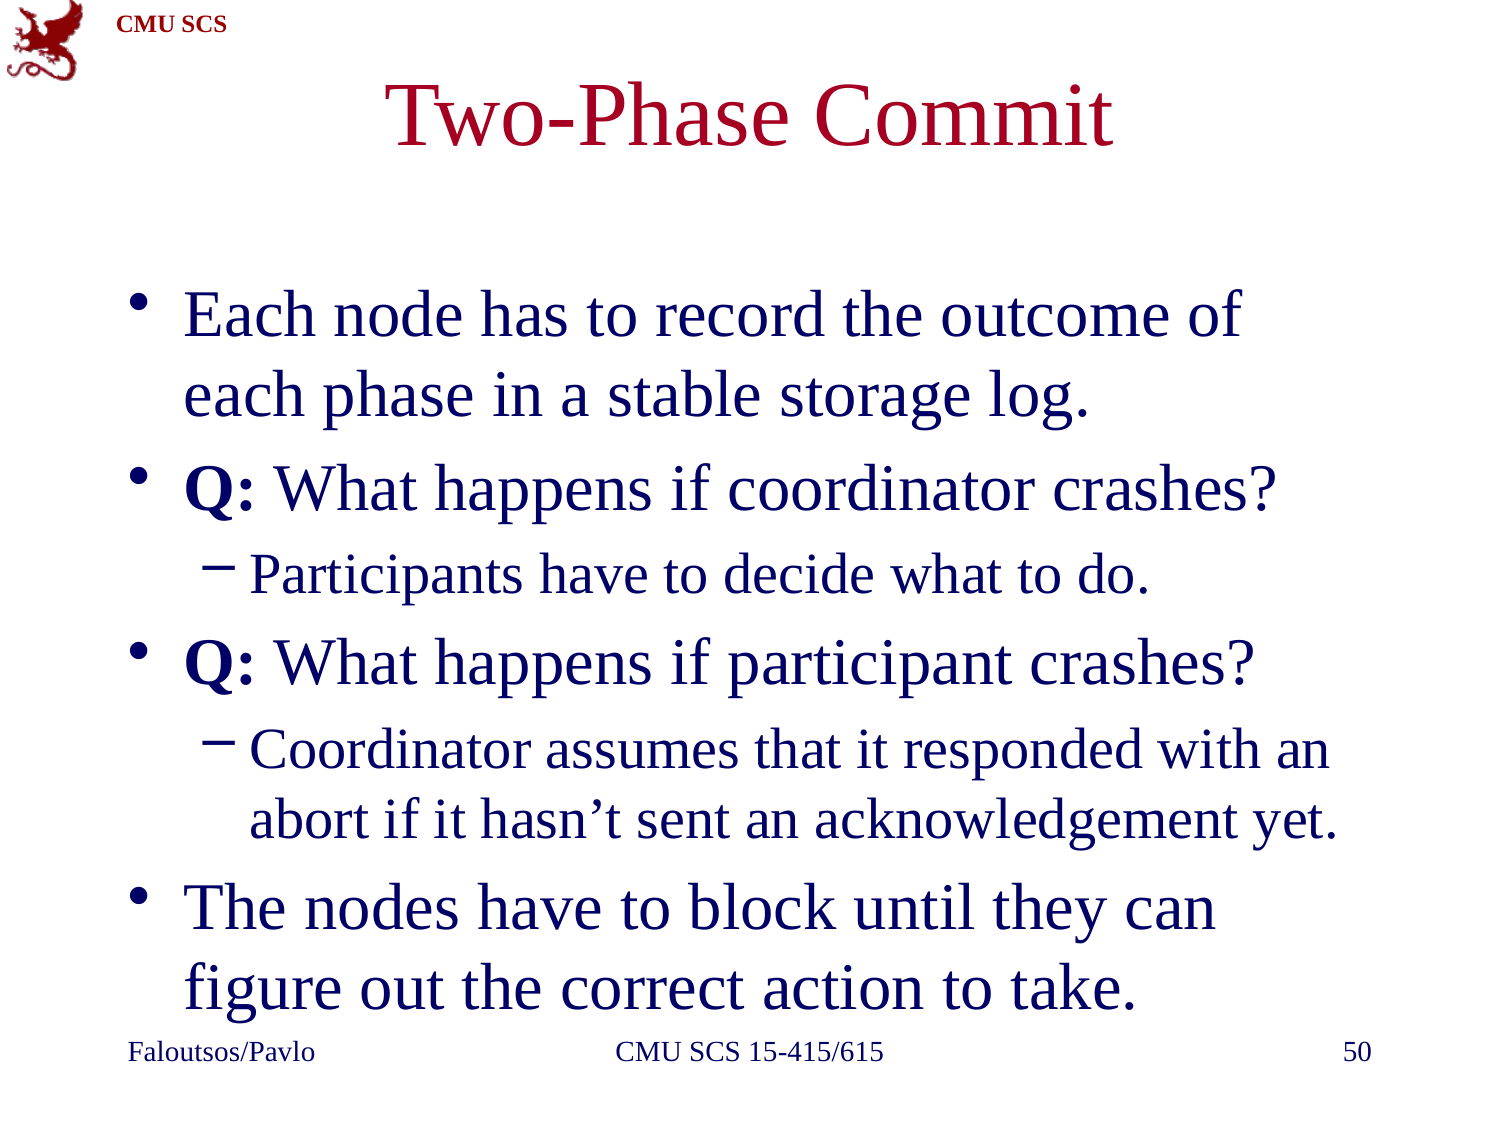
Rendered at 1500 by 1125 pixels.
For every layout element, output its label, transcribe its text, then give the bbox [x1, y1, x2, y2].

slide_number Faloutsos/Pavlo [112, 1024, 426, 1101]
title Two-Phase Commit [112, 23, 1388, 212]
list Each node has to record the outcome of each phase in a stable storage log. Q: What happens if coordinator crashes? Participants have to decide what to do. Q: What happens if participant crashes? Coordinator assumes that it responded with an abort if it hasn’t sent an acknowledgement yet. The nodes have to block until they can figure out the correct action to take. [112, 262, 1388, 938]
footer CMU SCS 15-415/615 [512, 1024, 988, 1101]
slide_number 50 [1074, 1024, 1388, 1101]
picture [6, 0, 85, 82]
